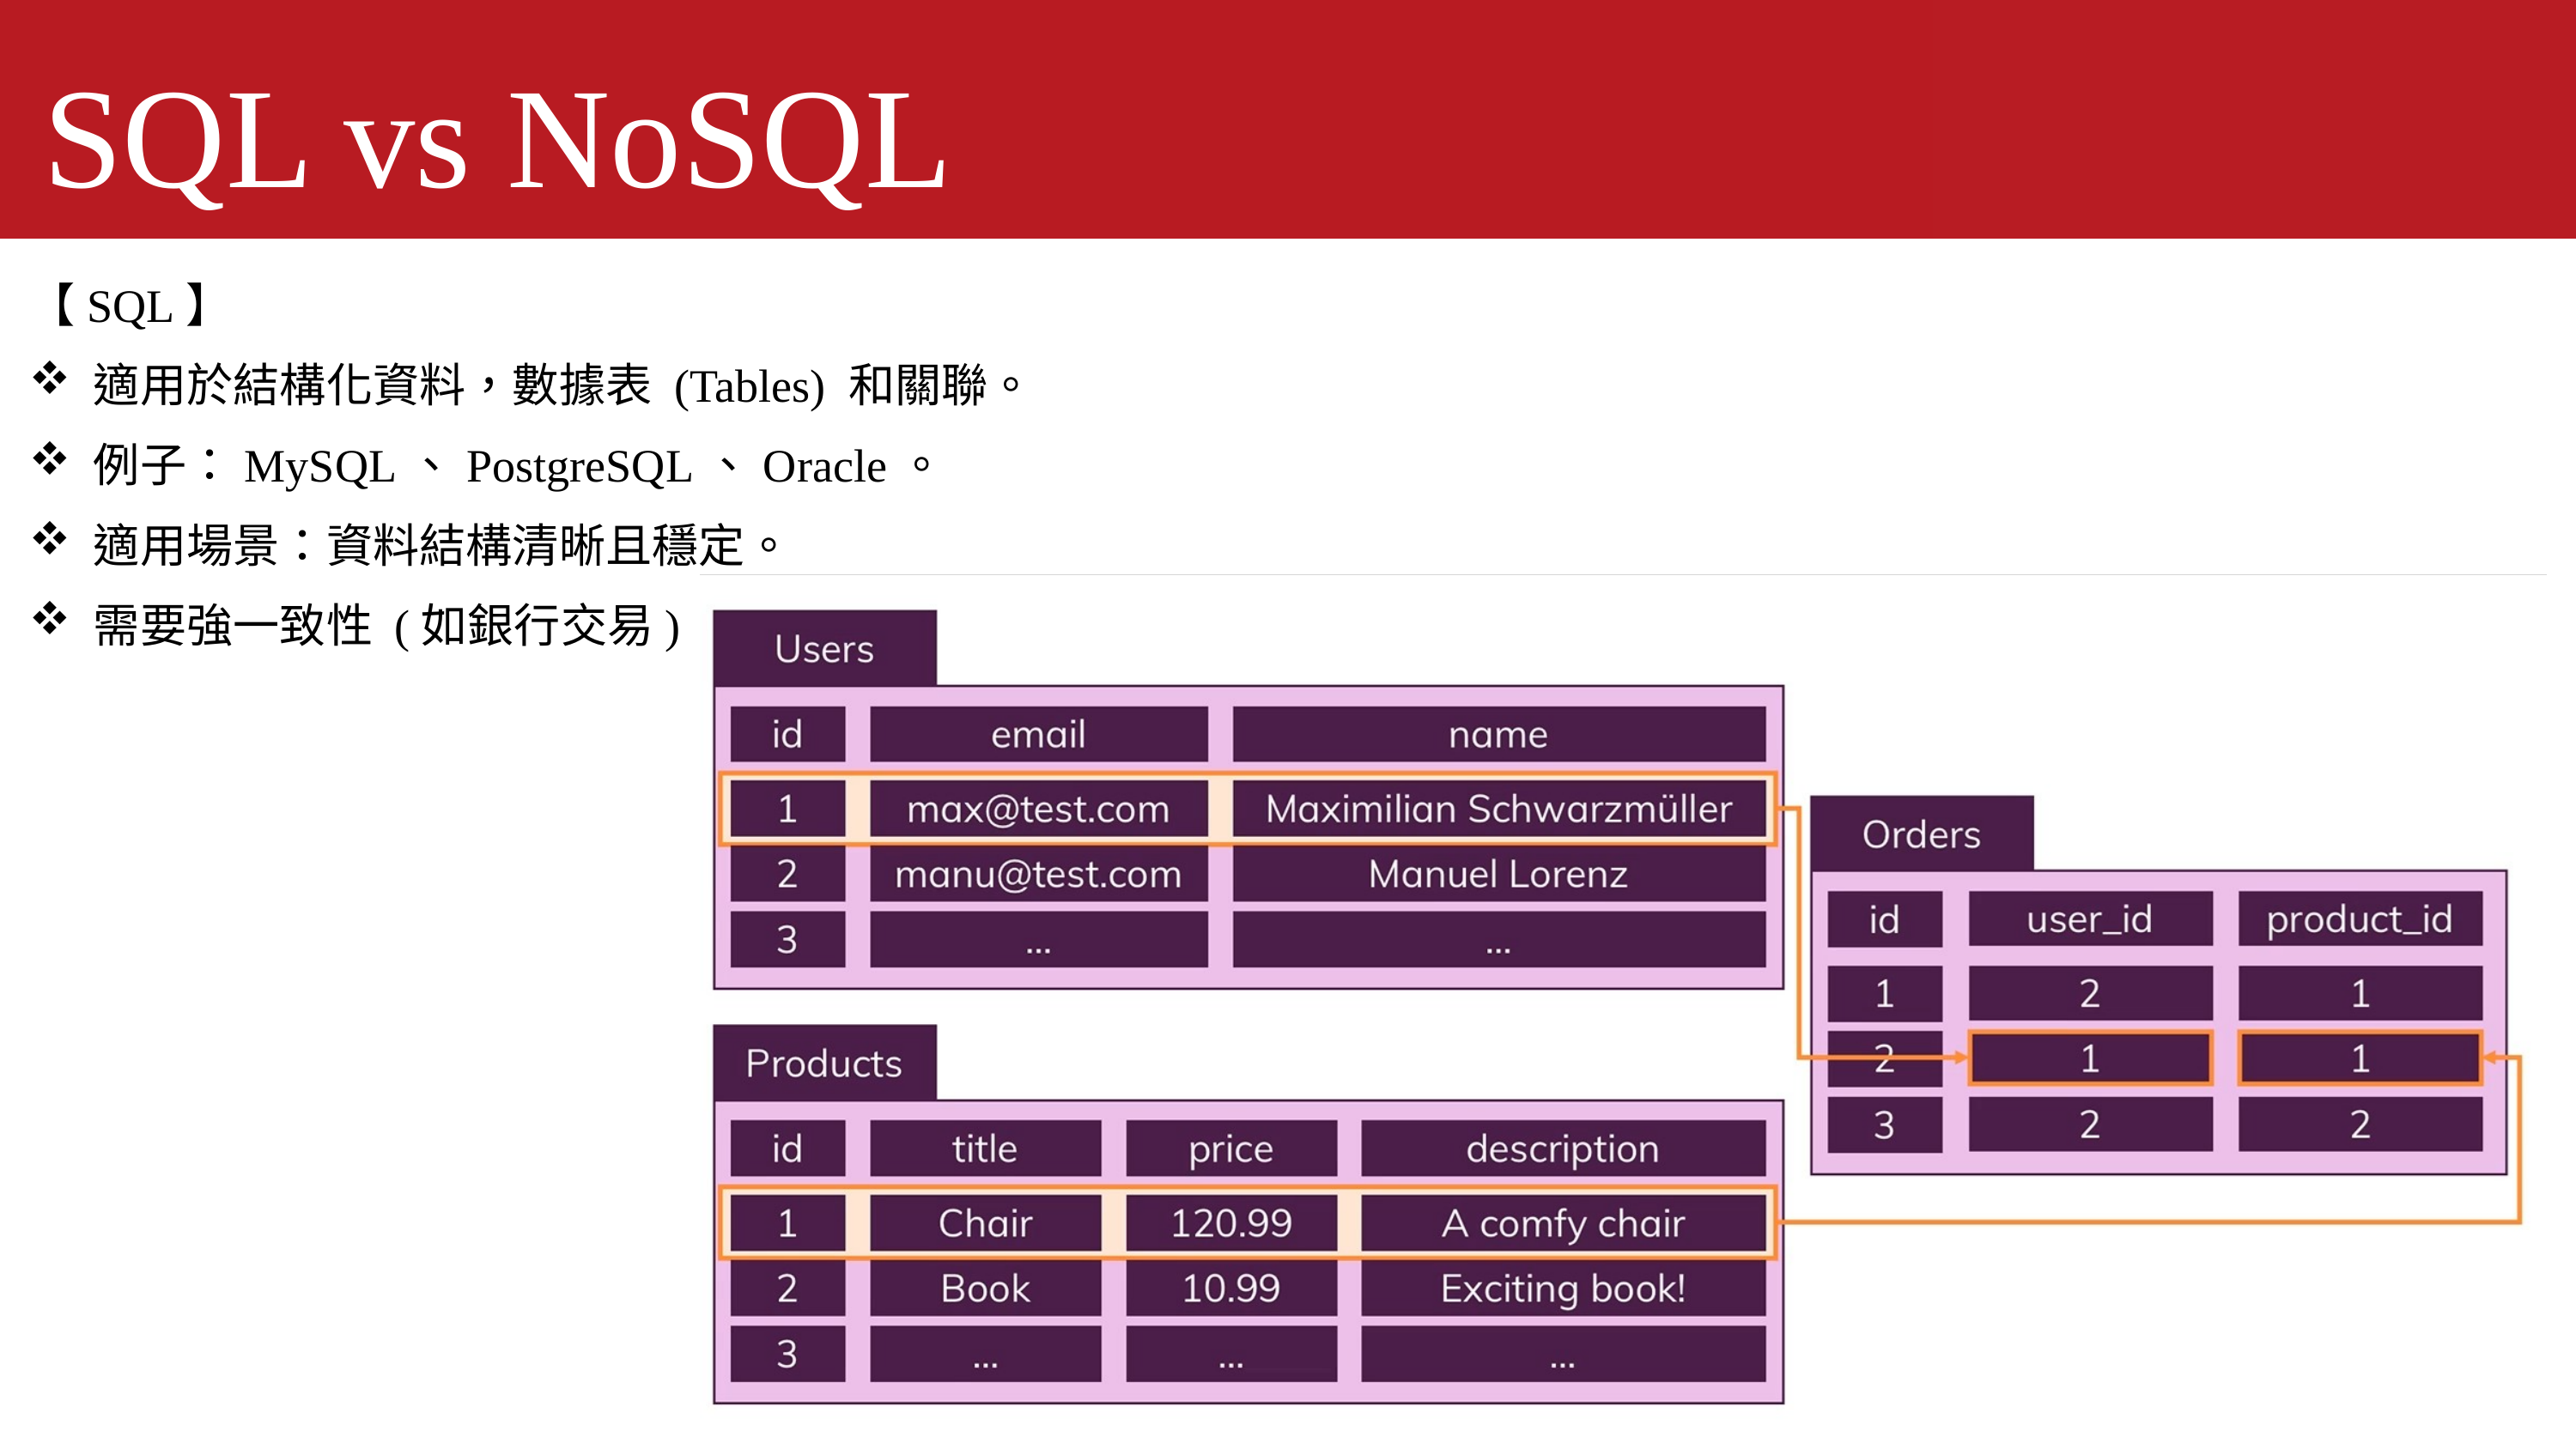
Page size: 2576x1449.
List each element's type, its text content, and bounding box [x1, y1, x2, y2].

text_box 【SQL】 適用於結構化資料，數據表 (Tables) 和關聯。 例子：MySQL、PostgreSQL、Oracle。 適用場景：資料結構清晰且穩定。 需要強一致性 (如銀行交易)。 [28, 251, 2544, 652]
picture [700, 573, 2548, 1421]
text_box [0, 0, 2576, 239]
